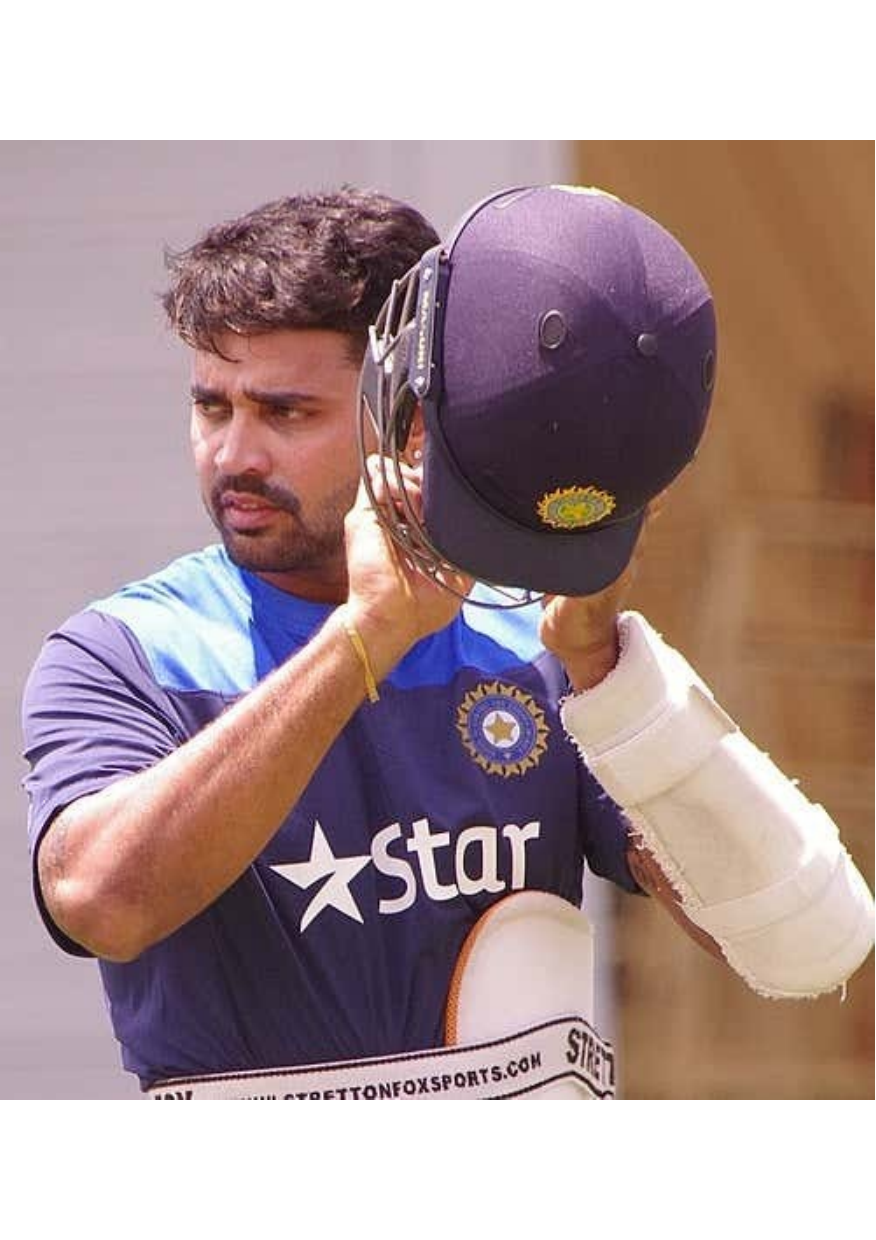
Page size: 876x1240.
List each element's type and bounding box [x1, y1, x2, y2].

picture [0, 140, 875, 1100]
